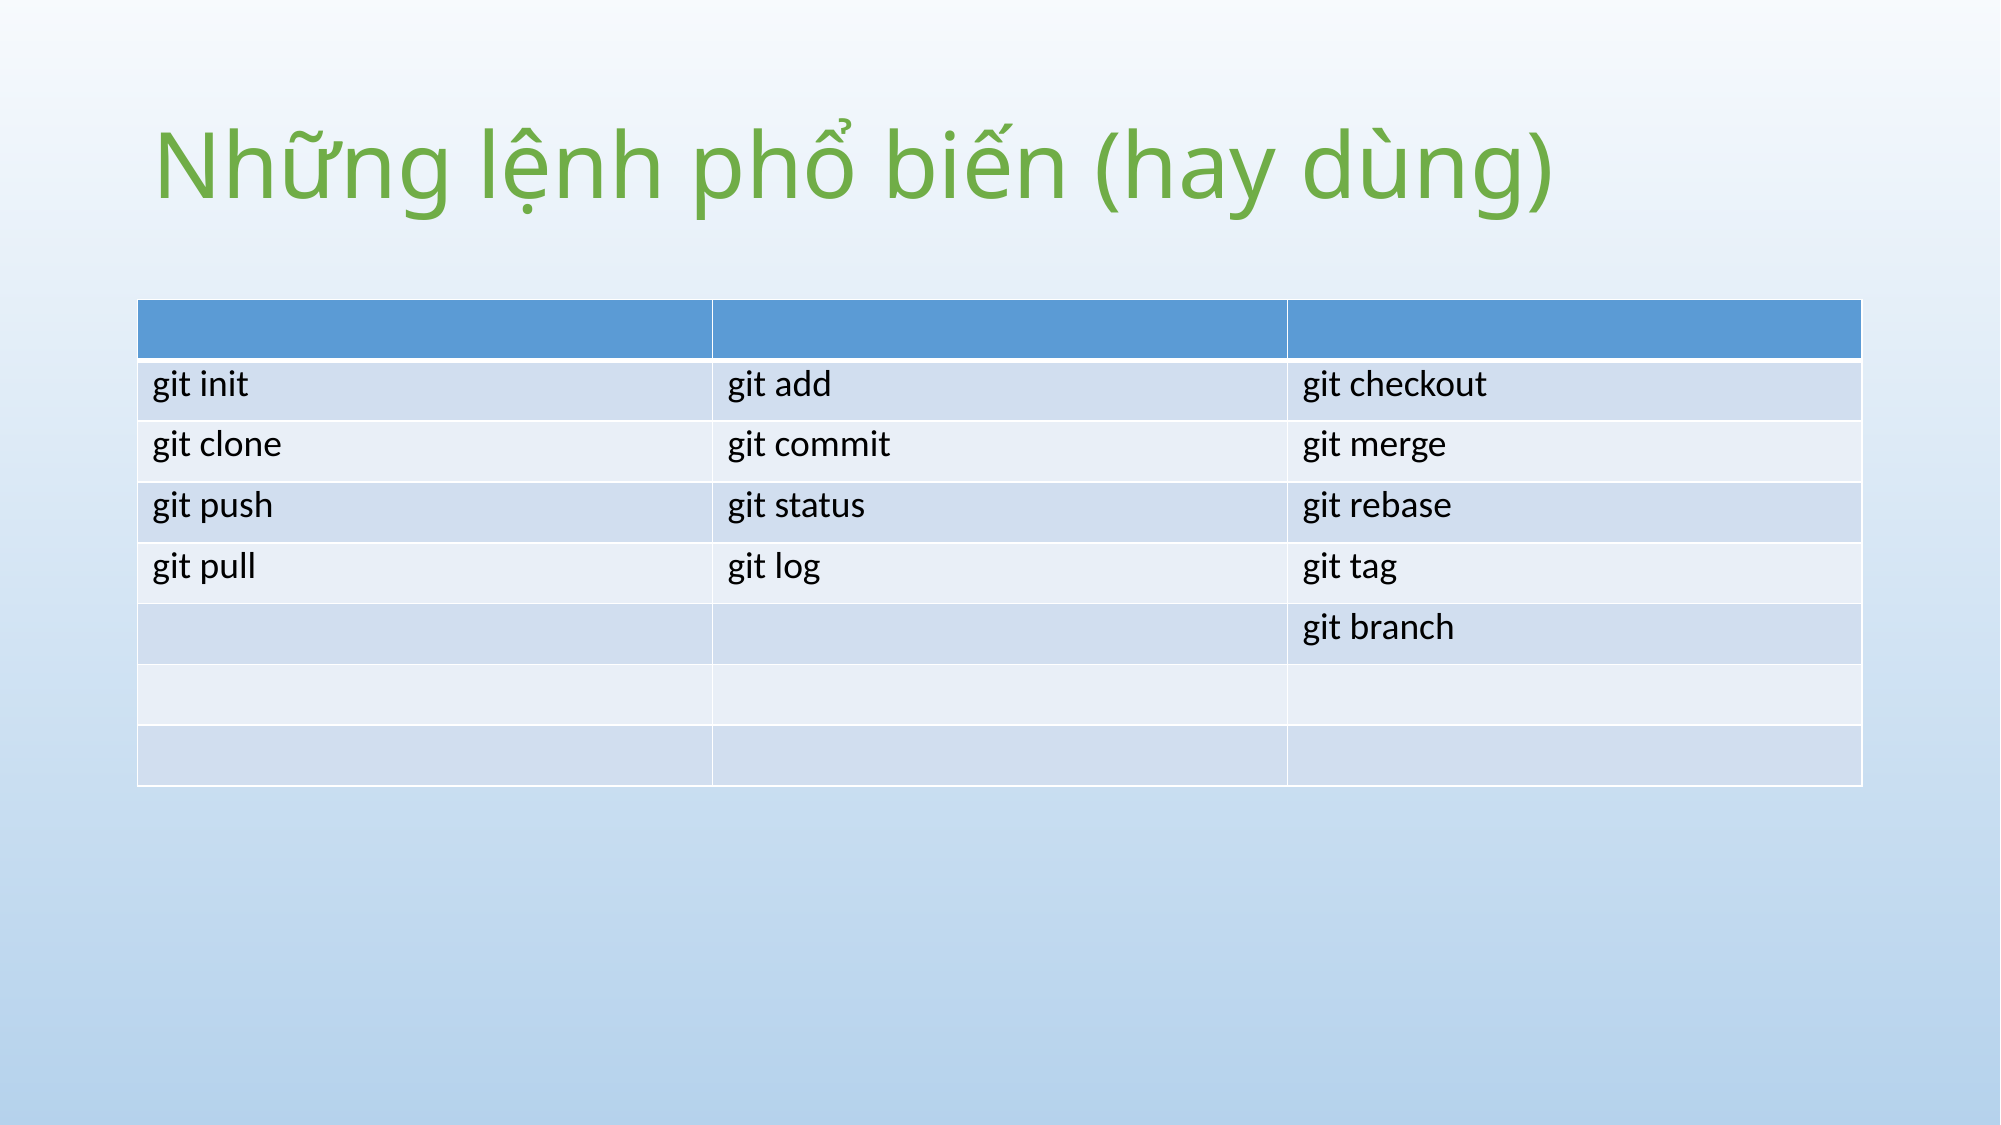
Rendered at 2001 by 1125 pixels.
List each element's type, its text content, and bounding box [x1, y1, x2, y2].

table_cell git status [713, 483, 1287, 542]
table_cell git rebase [1288, 483, 1861, 542]
table_cell git pull [138, 544, 712, 603]
table_cell [138, 665, 712, 724]
table_cell [713, 604, 1287, 664]
table_cell git branch [1288, 604, 1861, 664]
table_cell git merge [1288, 422, 1861, 481]
table_cell [1288, 665, 1861, 724]
table_cell git commit [713, 422, 1287, 481]
table_cell git push [138, 483, 712, 542]
table_header [1288, 300, 1861, 358]
table_cell [713, 665, 1287, 724]
table_cell [138, 604, 712, 664]
table_cell [138, 726, 712, 785]
table_cell git checkout [1288, 363, 1861, 420]
table_header [713, 300, 1287, 358]
table_cell git log [713, 544, 1287, 603]
table_cell [1288, 726, 1861, 785]
table_cell git tag [1288, 544, 1861, 603]
table_cell git clone [138, 422, 712, 481]
table_cell [713, 726, 1287, 785]
title Những lệnh phổ biến (hay dùng) [137, 59, 1863, 278]
table_cell git init [138, 363, 712, 420]
table_header [138, 300, 712, 358]
table_cell git add [713, 363, 1287, 420]
